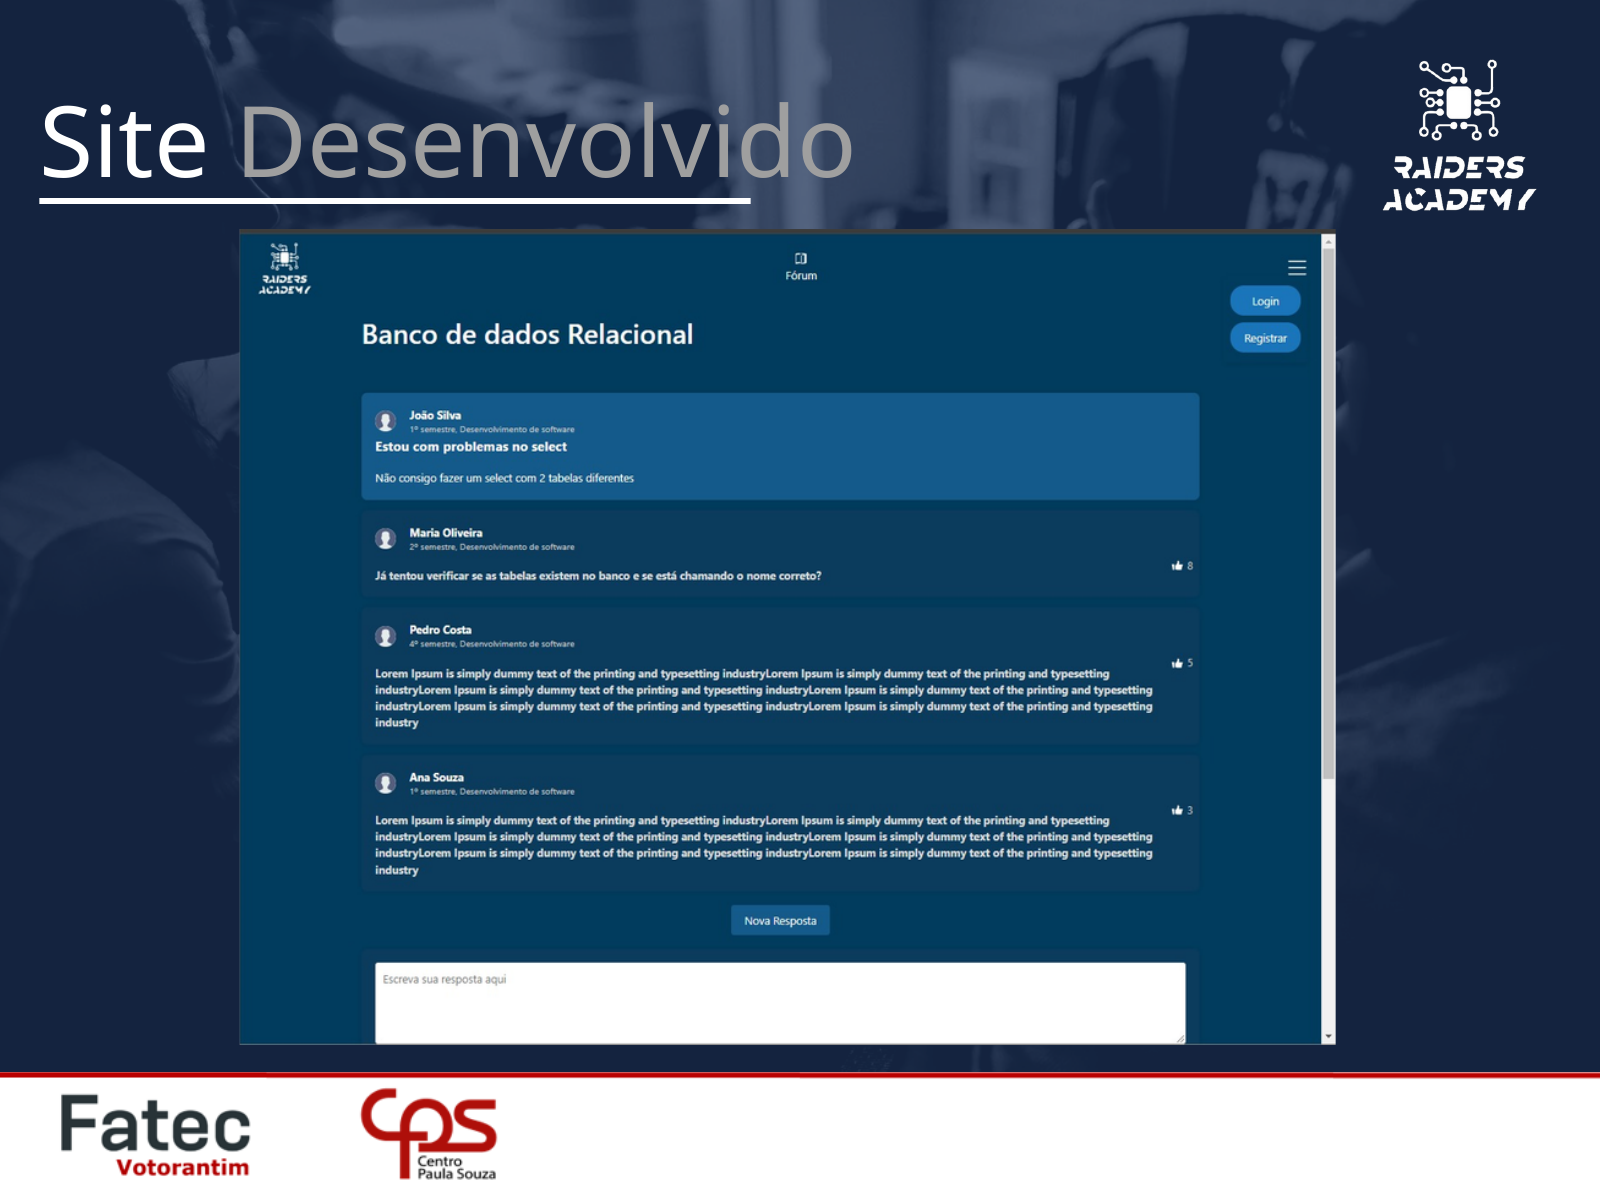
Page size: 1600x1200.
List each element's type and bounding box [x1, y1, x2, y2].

text_box [0, 0, 1600, 1200]
